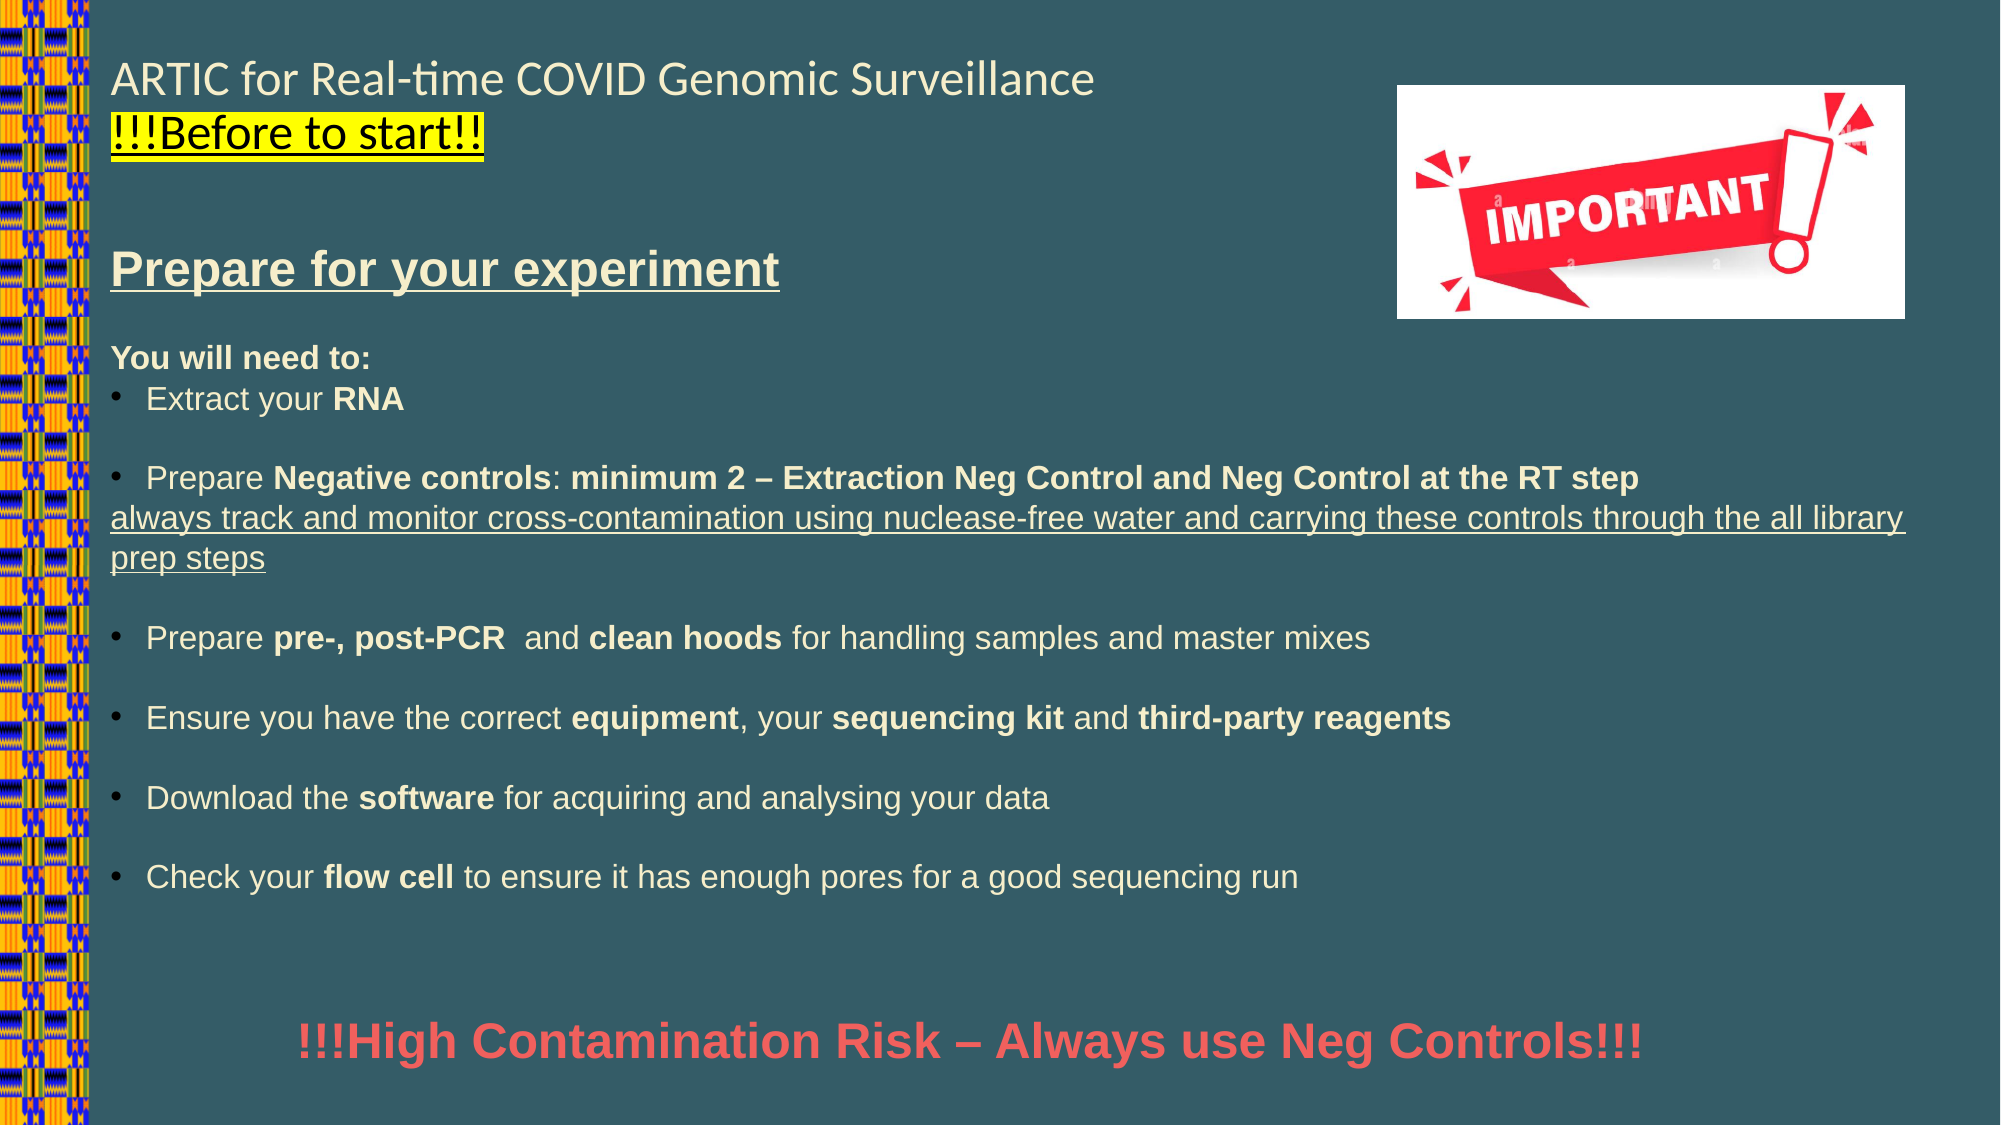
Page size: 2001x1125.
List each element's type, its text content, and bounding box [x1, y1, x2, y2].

text_box Prepare for your experiment You will need to: Extract your RNA Prepare Negative controls: minimum 2 – Extraction Neg Control and Neg Control at the RT step always track and monitor cross-contamination using nuclease-free water and carrying these controls through the all library prep steps Prepare pre-, post-PCR and clean hoods for handling samples and master mixes Ensure you have the correct equipment, your sequencing kit and third-party reagents Download the software for acquiring and analysing your data Check your flow cell to ensure it has enough pores for a good sequencing run [95, 229, 1977, 903]
text_box !!!High Contamination Risk – Always use Neg Controls!!! [281, 1001, 1687, 1076]
picture [0, 0, 2001, 1125]
title ARTIC for Real-time COVID Genomic Surveillance !!!Before to start!! [95, 26, 2000, 187]
